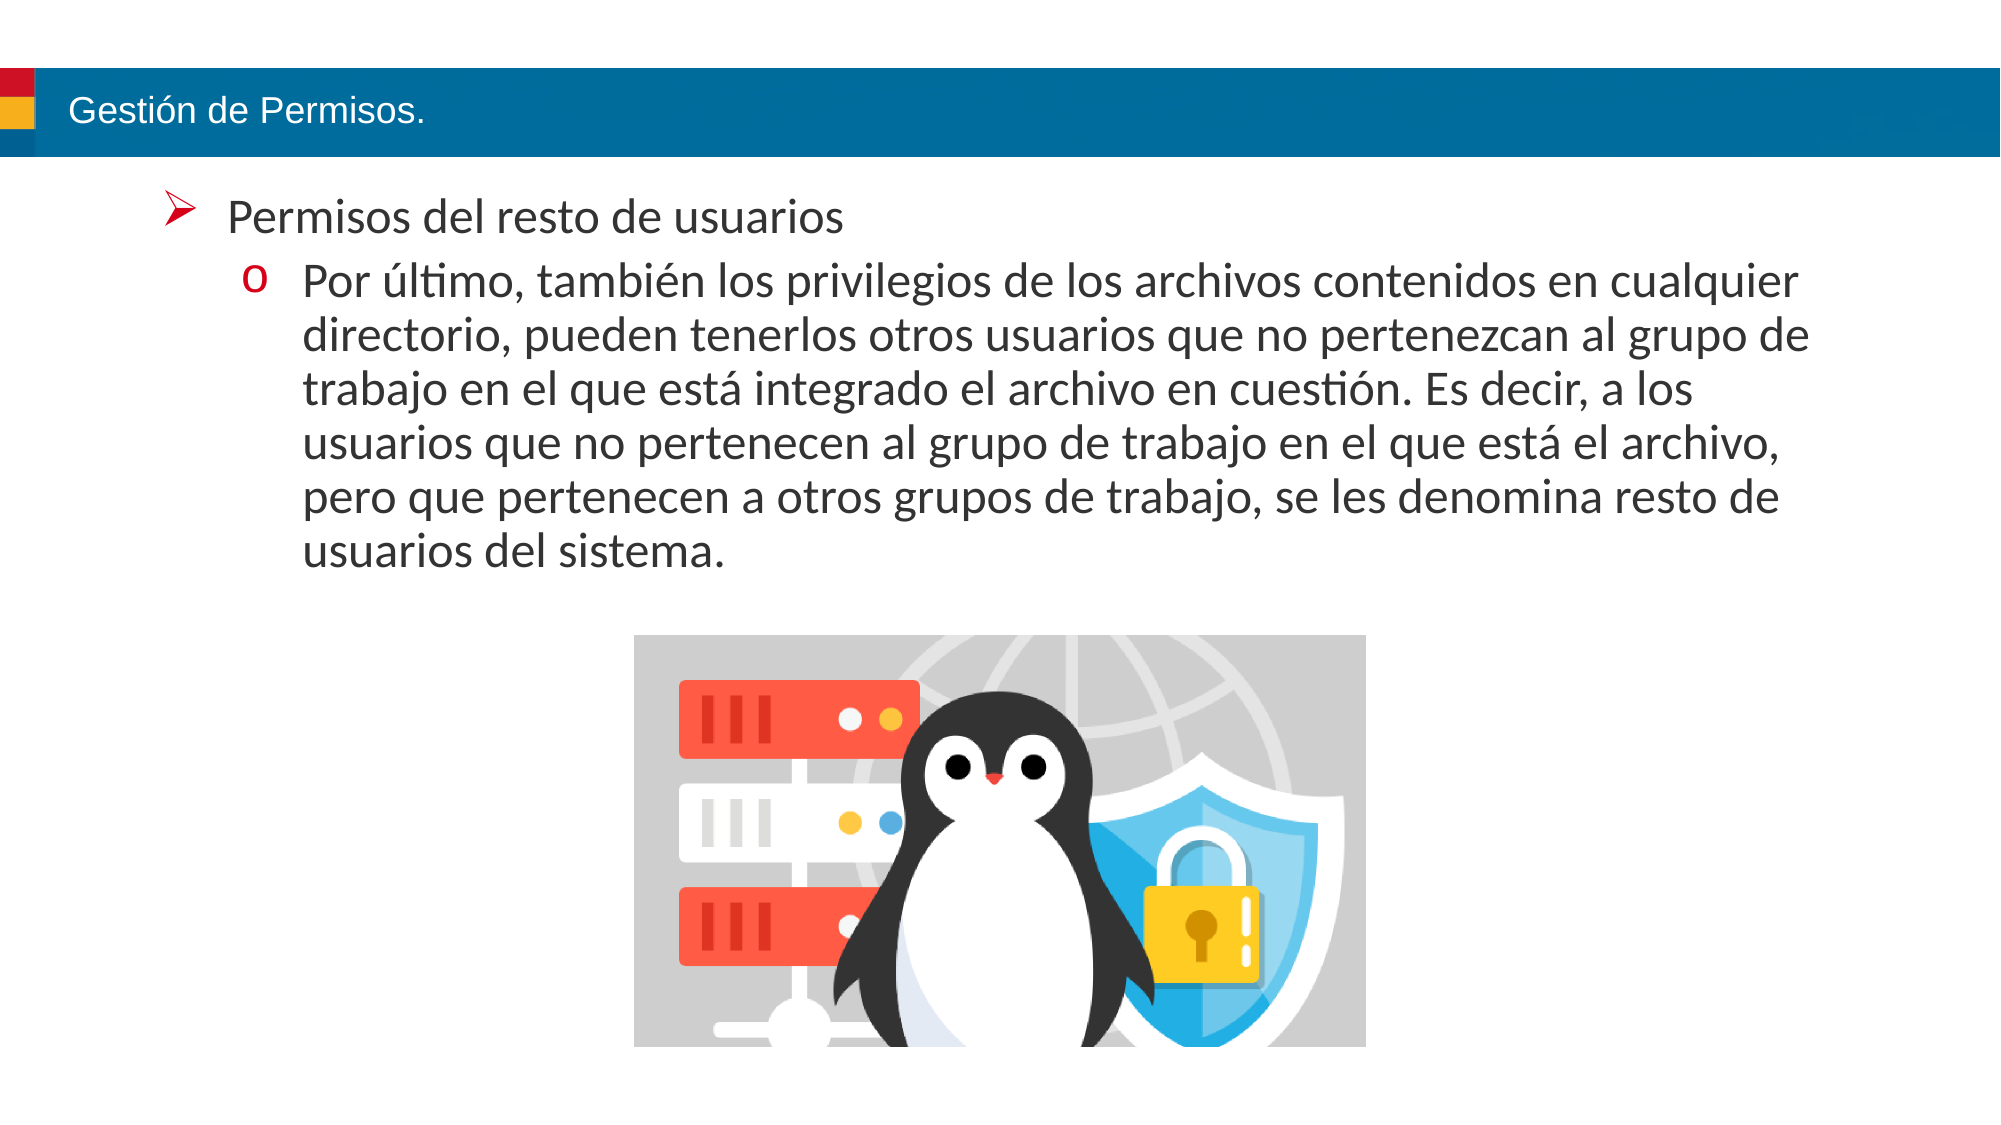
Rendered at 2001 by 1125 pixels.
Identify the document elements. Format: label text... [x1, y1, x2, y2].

picture [634, 635, 1366, 1047]
picture [0, 68, 35, 129]
title Gestión de Permisos. [53, 78, 1596, 145]
list Permisos del resto de usuarios Por último, también los privilegios de los archivos contenidos en cualquier directorio, pueden tenerlos otros usuarios que no pertenezcan al grupo de trabajo en el que está integrado el archivo en cuestión. Es decir, a los usuarios que no pertenecen al grupo de trabajo en el que está el archivo, pero que pertenecen a otros grupos de trabajo, se les denomina resto de usuarios del sistema. [137, 182, 1863, 1014]
